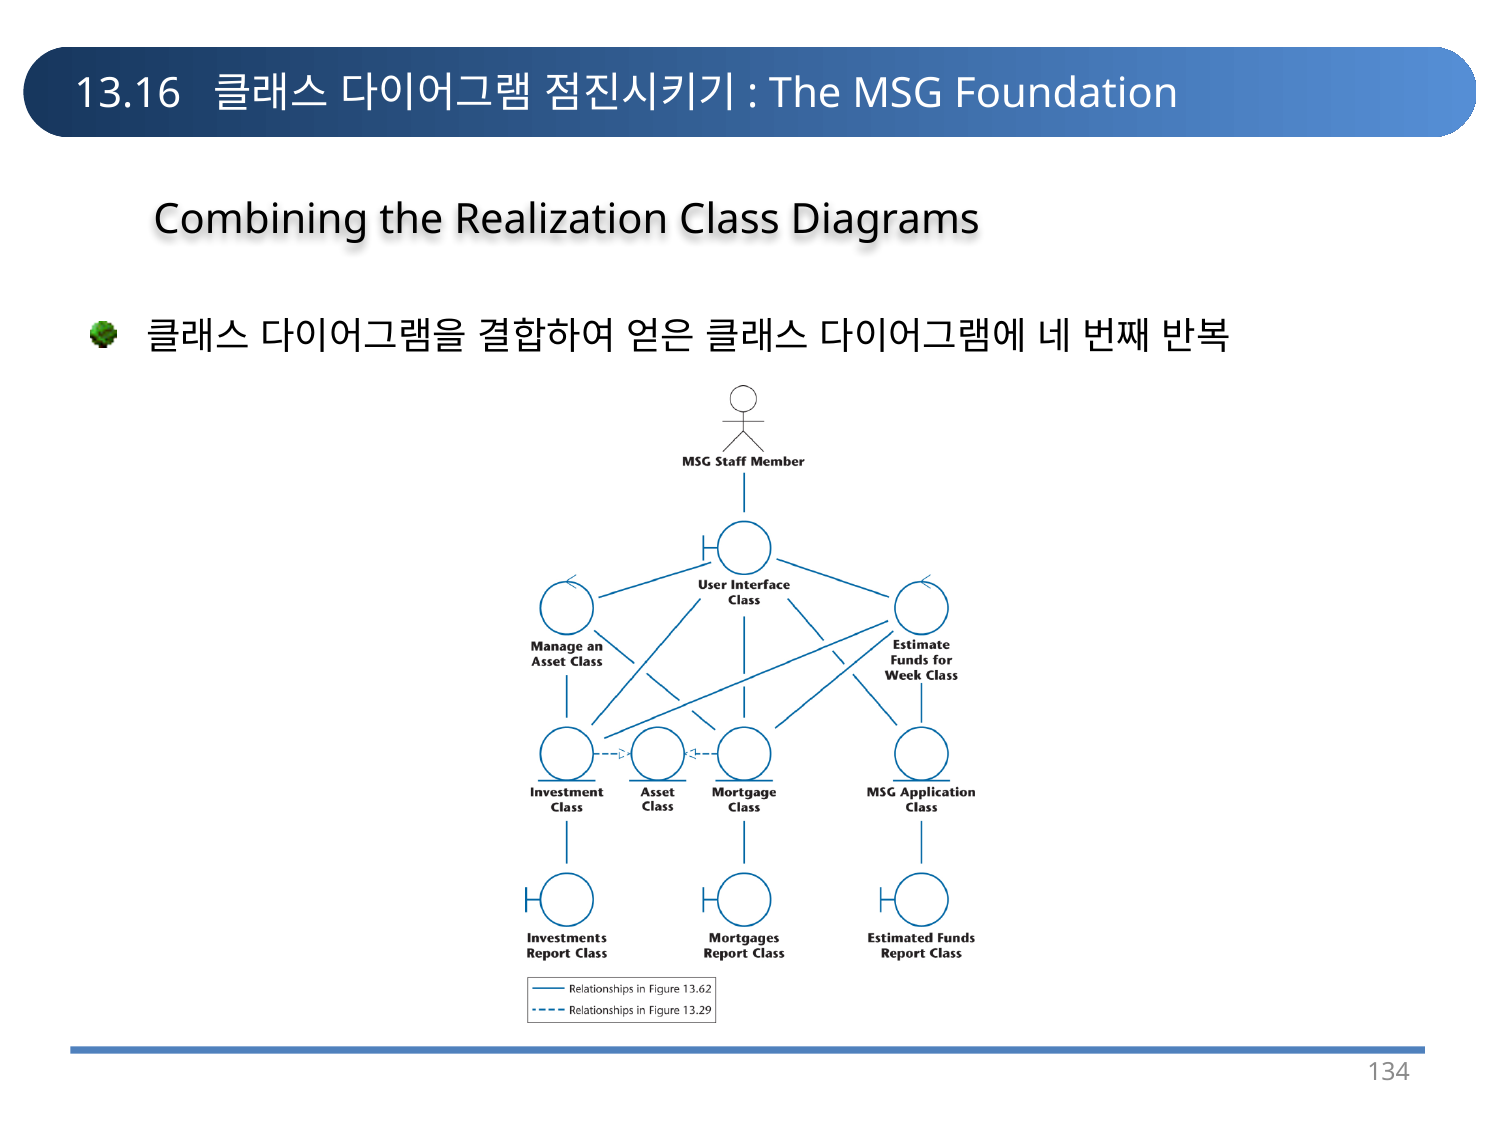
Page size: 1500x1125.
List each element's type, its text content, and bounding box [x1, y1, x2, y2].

slide_number 134 [1074, 1042, 1425, 1103]
title 13.16 클래스 다이어그램 점진시키기: The MSG Foundation [59, 56, 1410, 126]
picture [90, 321, 117, 348]
picture [524, 385, 975, 1023]
list 클래스 다이어그램을 결합하여 얻은 클래스 다이어그램에 네 번째 반복 [75, 290, 1471, 1005]
list Combining the Realization Class Diagrams [60, 180, 1074, 255]
